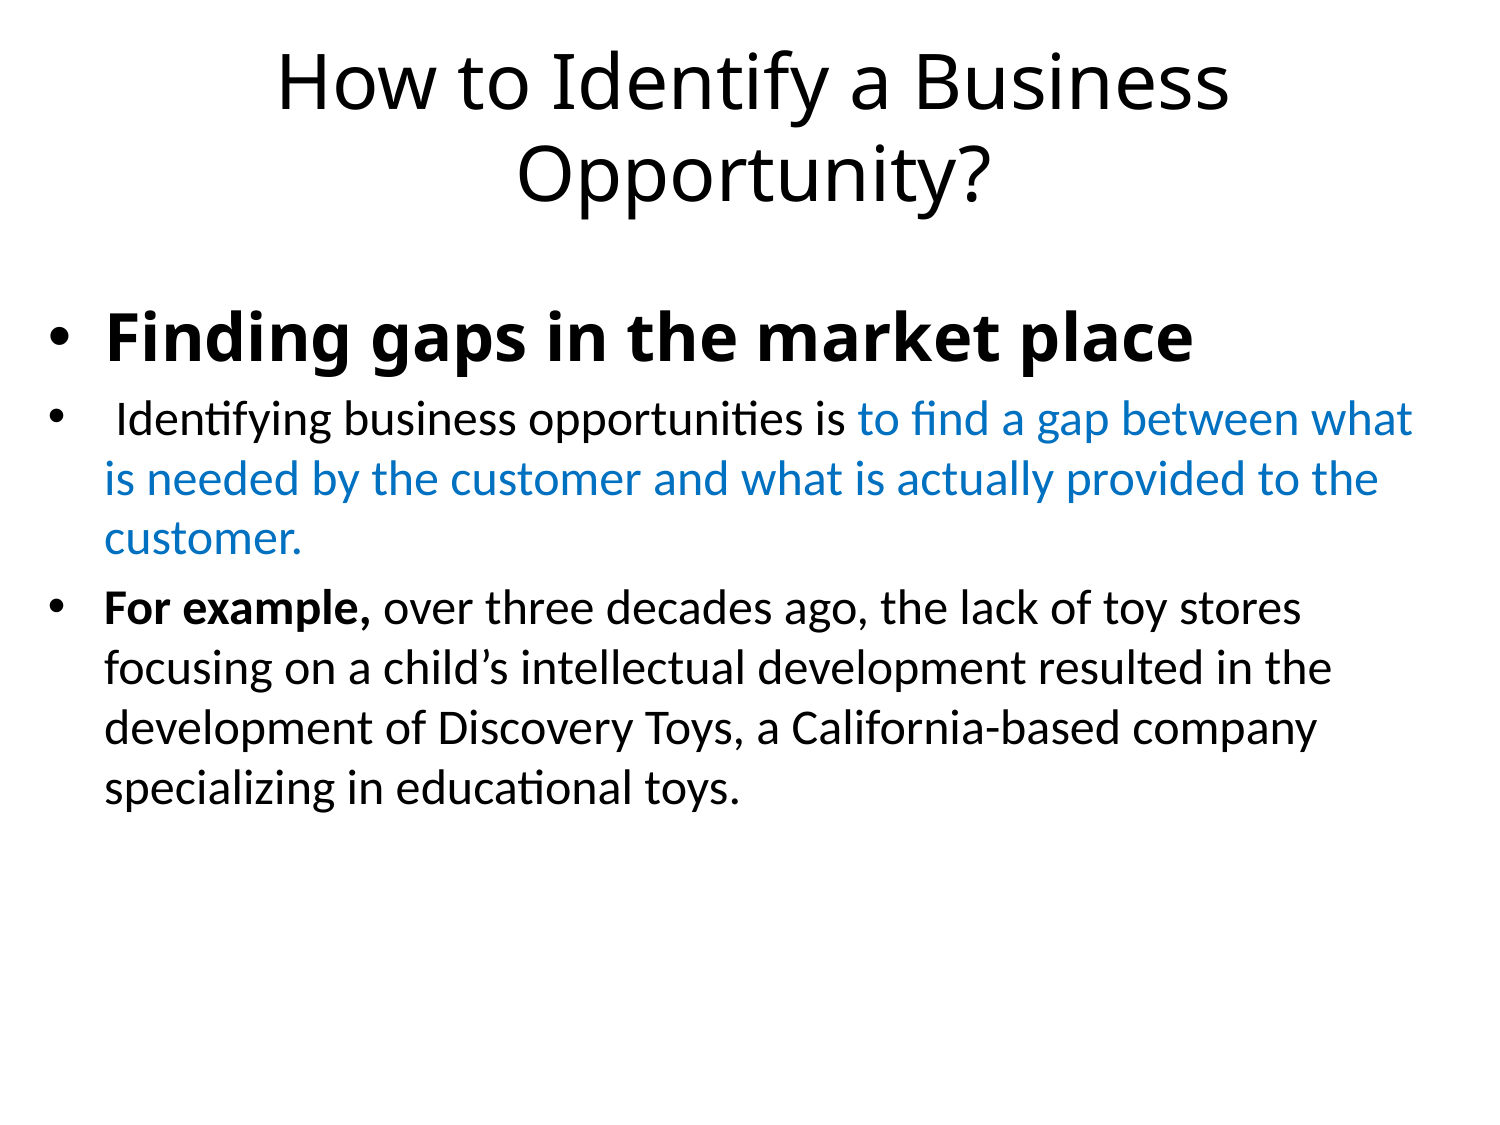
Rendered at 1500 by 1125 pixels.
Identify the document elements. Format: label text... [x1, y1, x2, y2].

list Finding gaps in the market place Identifying business opportunities is to find a gap between what is needed by the customer and what is actually provided to the customer. For example, over three decades ago, the lack of toy stores focusing on a child’s intellectual development resulted in the development of Discovery Toys, a California-based company specializing in educational toys. [32, 287, 1471, 1009]
title How to Identify a Business Opportunity? [135, 24, 1373, 225]
